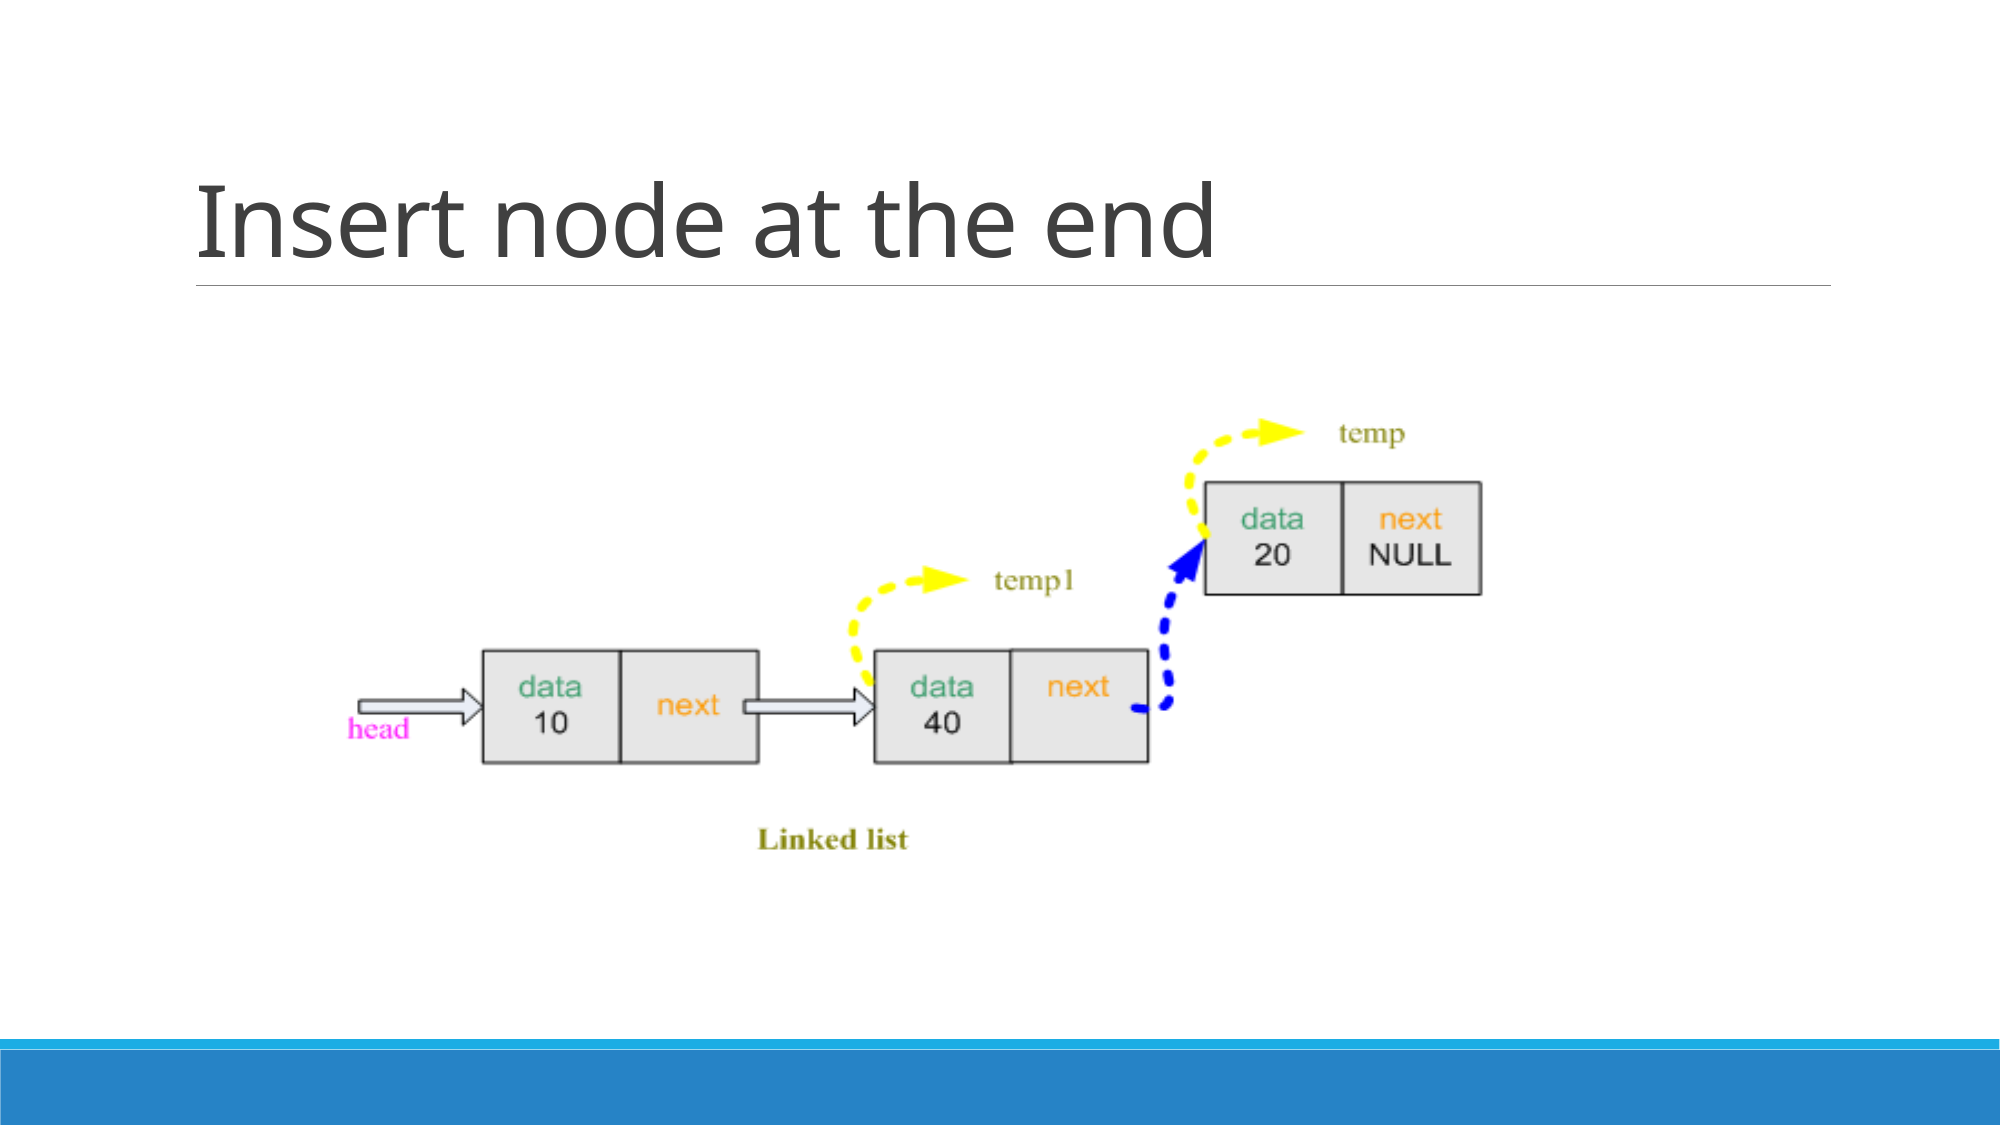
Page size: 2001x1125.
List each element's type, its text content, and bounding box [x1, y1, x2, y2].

title Insert node at the end [180, 47, 1830, 285]
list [296, 411, 1533, 859]
